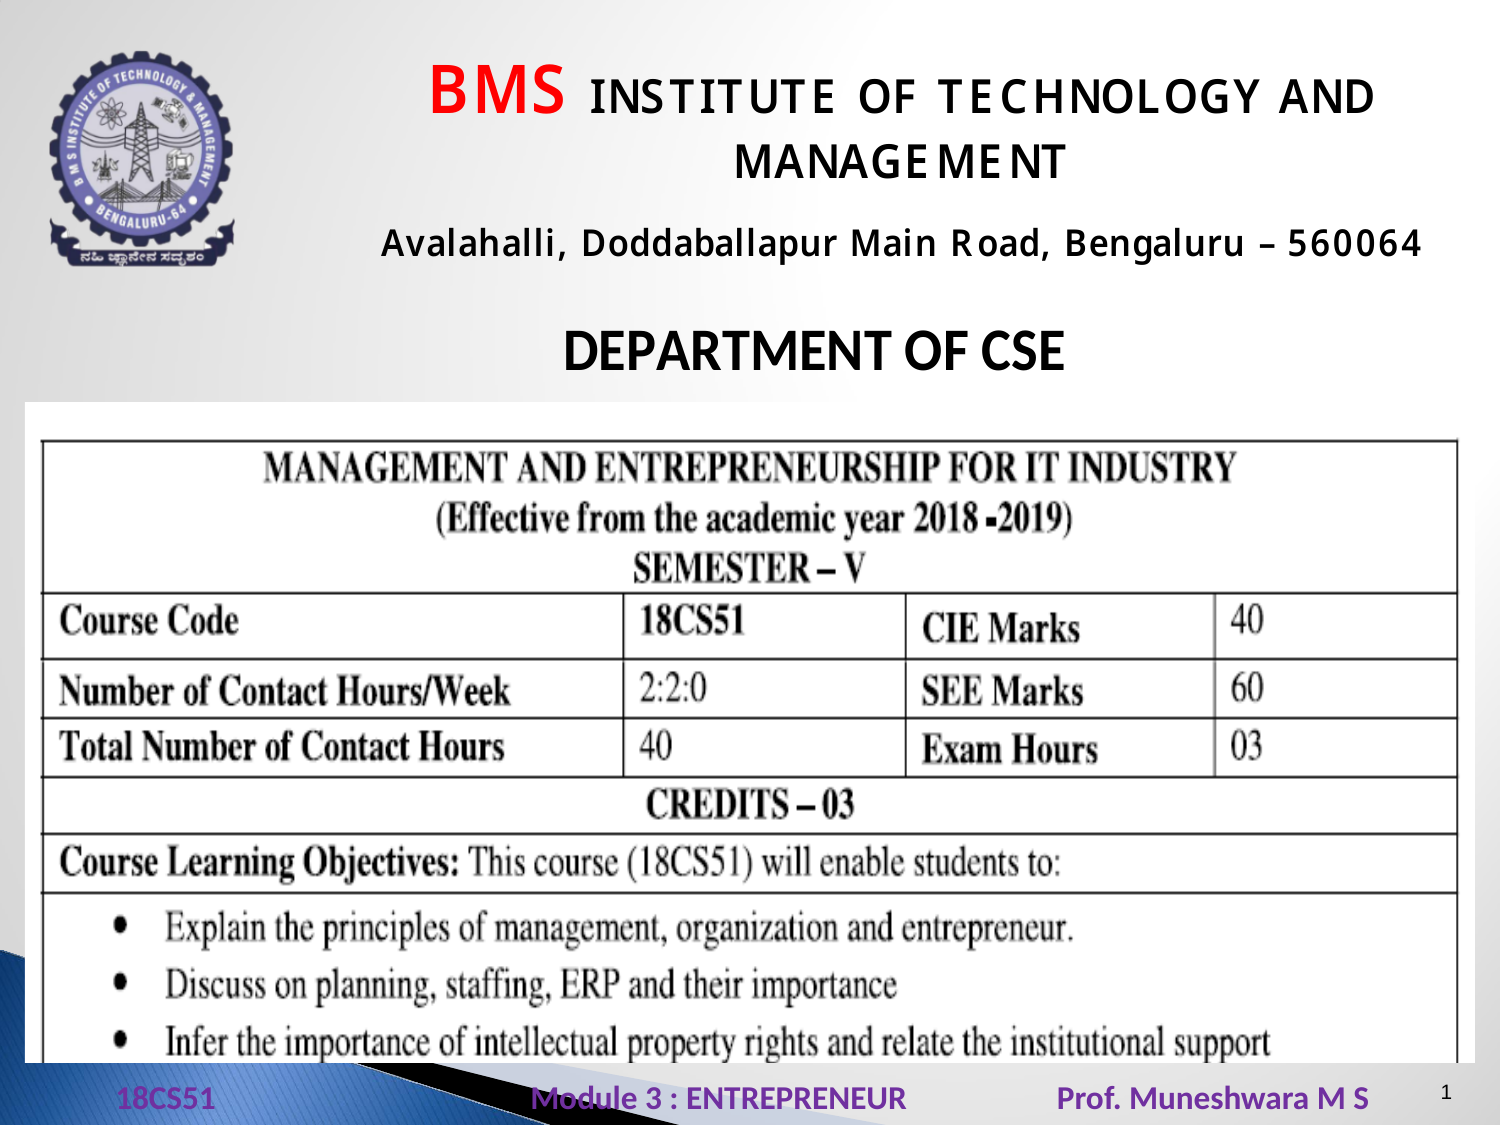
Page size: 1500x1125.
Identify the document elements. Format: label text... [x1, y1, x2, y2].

footer 18CS51 Module 3 : ENTREPRENEUR Prof. Muneshwara M S [18, 1075, 1468, 1117]
picture [0, 0, 1500, 1125]
